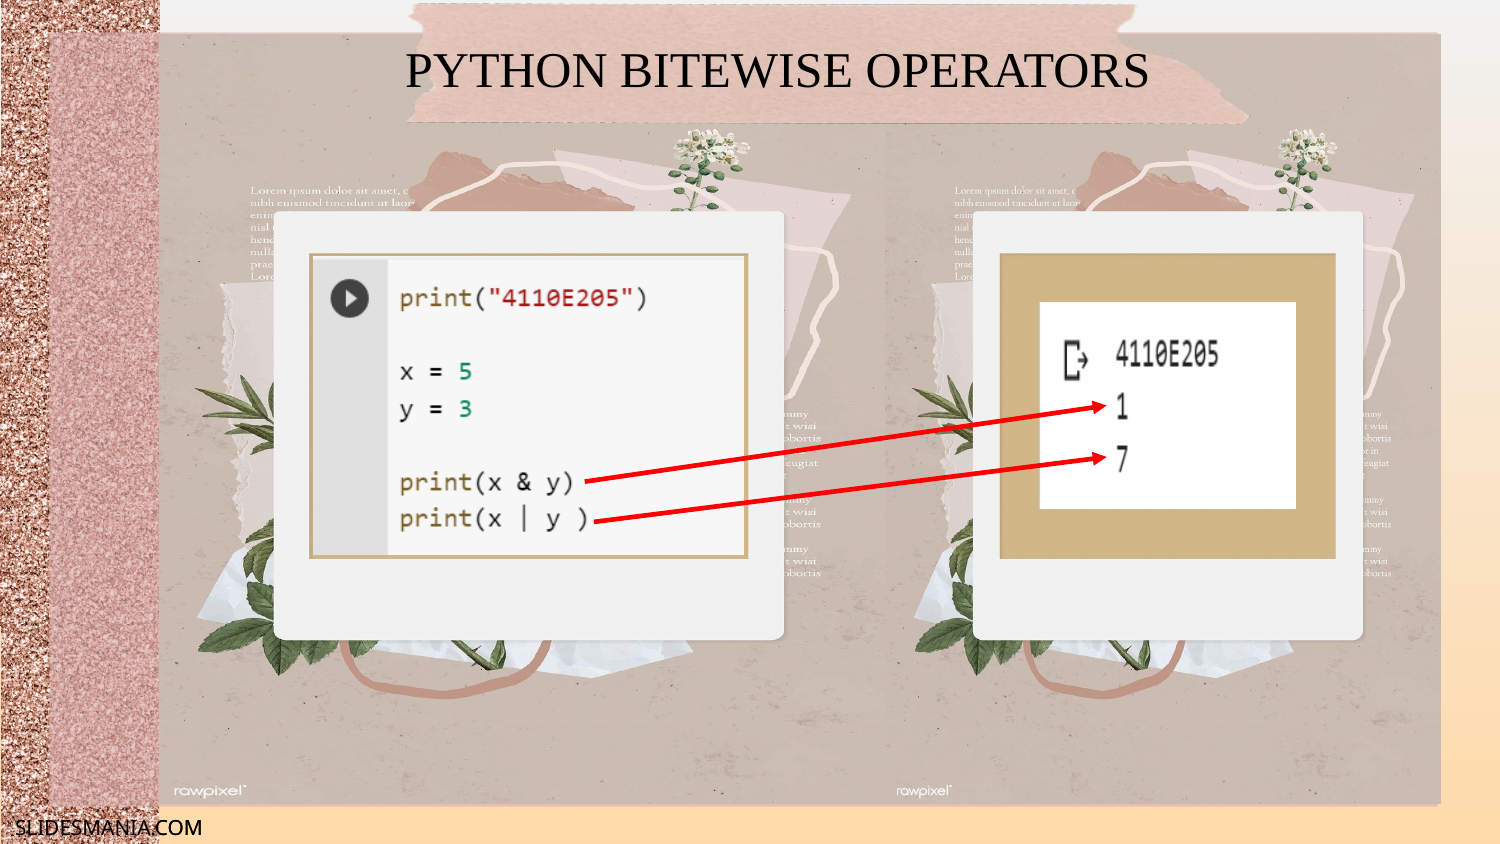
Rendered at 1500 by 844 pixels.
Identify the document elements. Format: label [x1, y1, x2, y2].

text_box [593, 456, 1107, 522]
picture [0, 0, 160, 844]
picture [159, 0, 1441, 804]
text_box [584, 405, 1107, 482]
